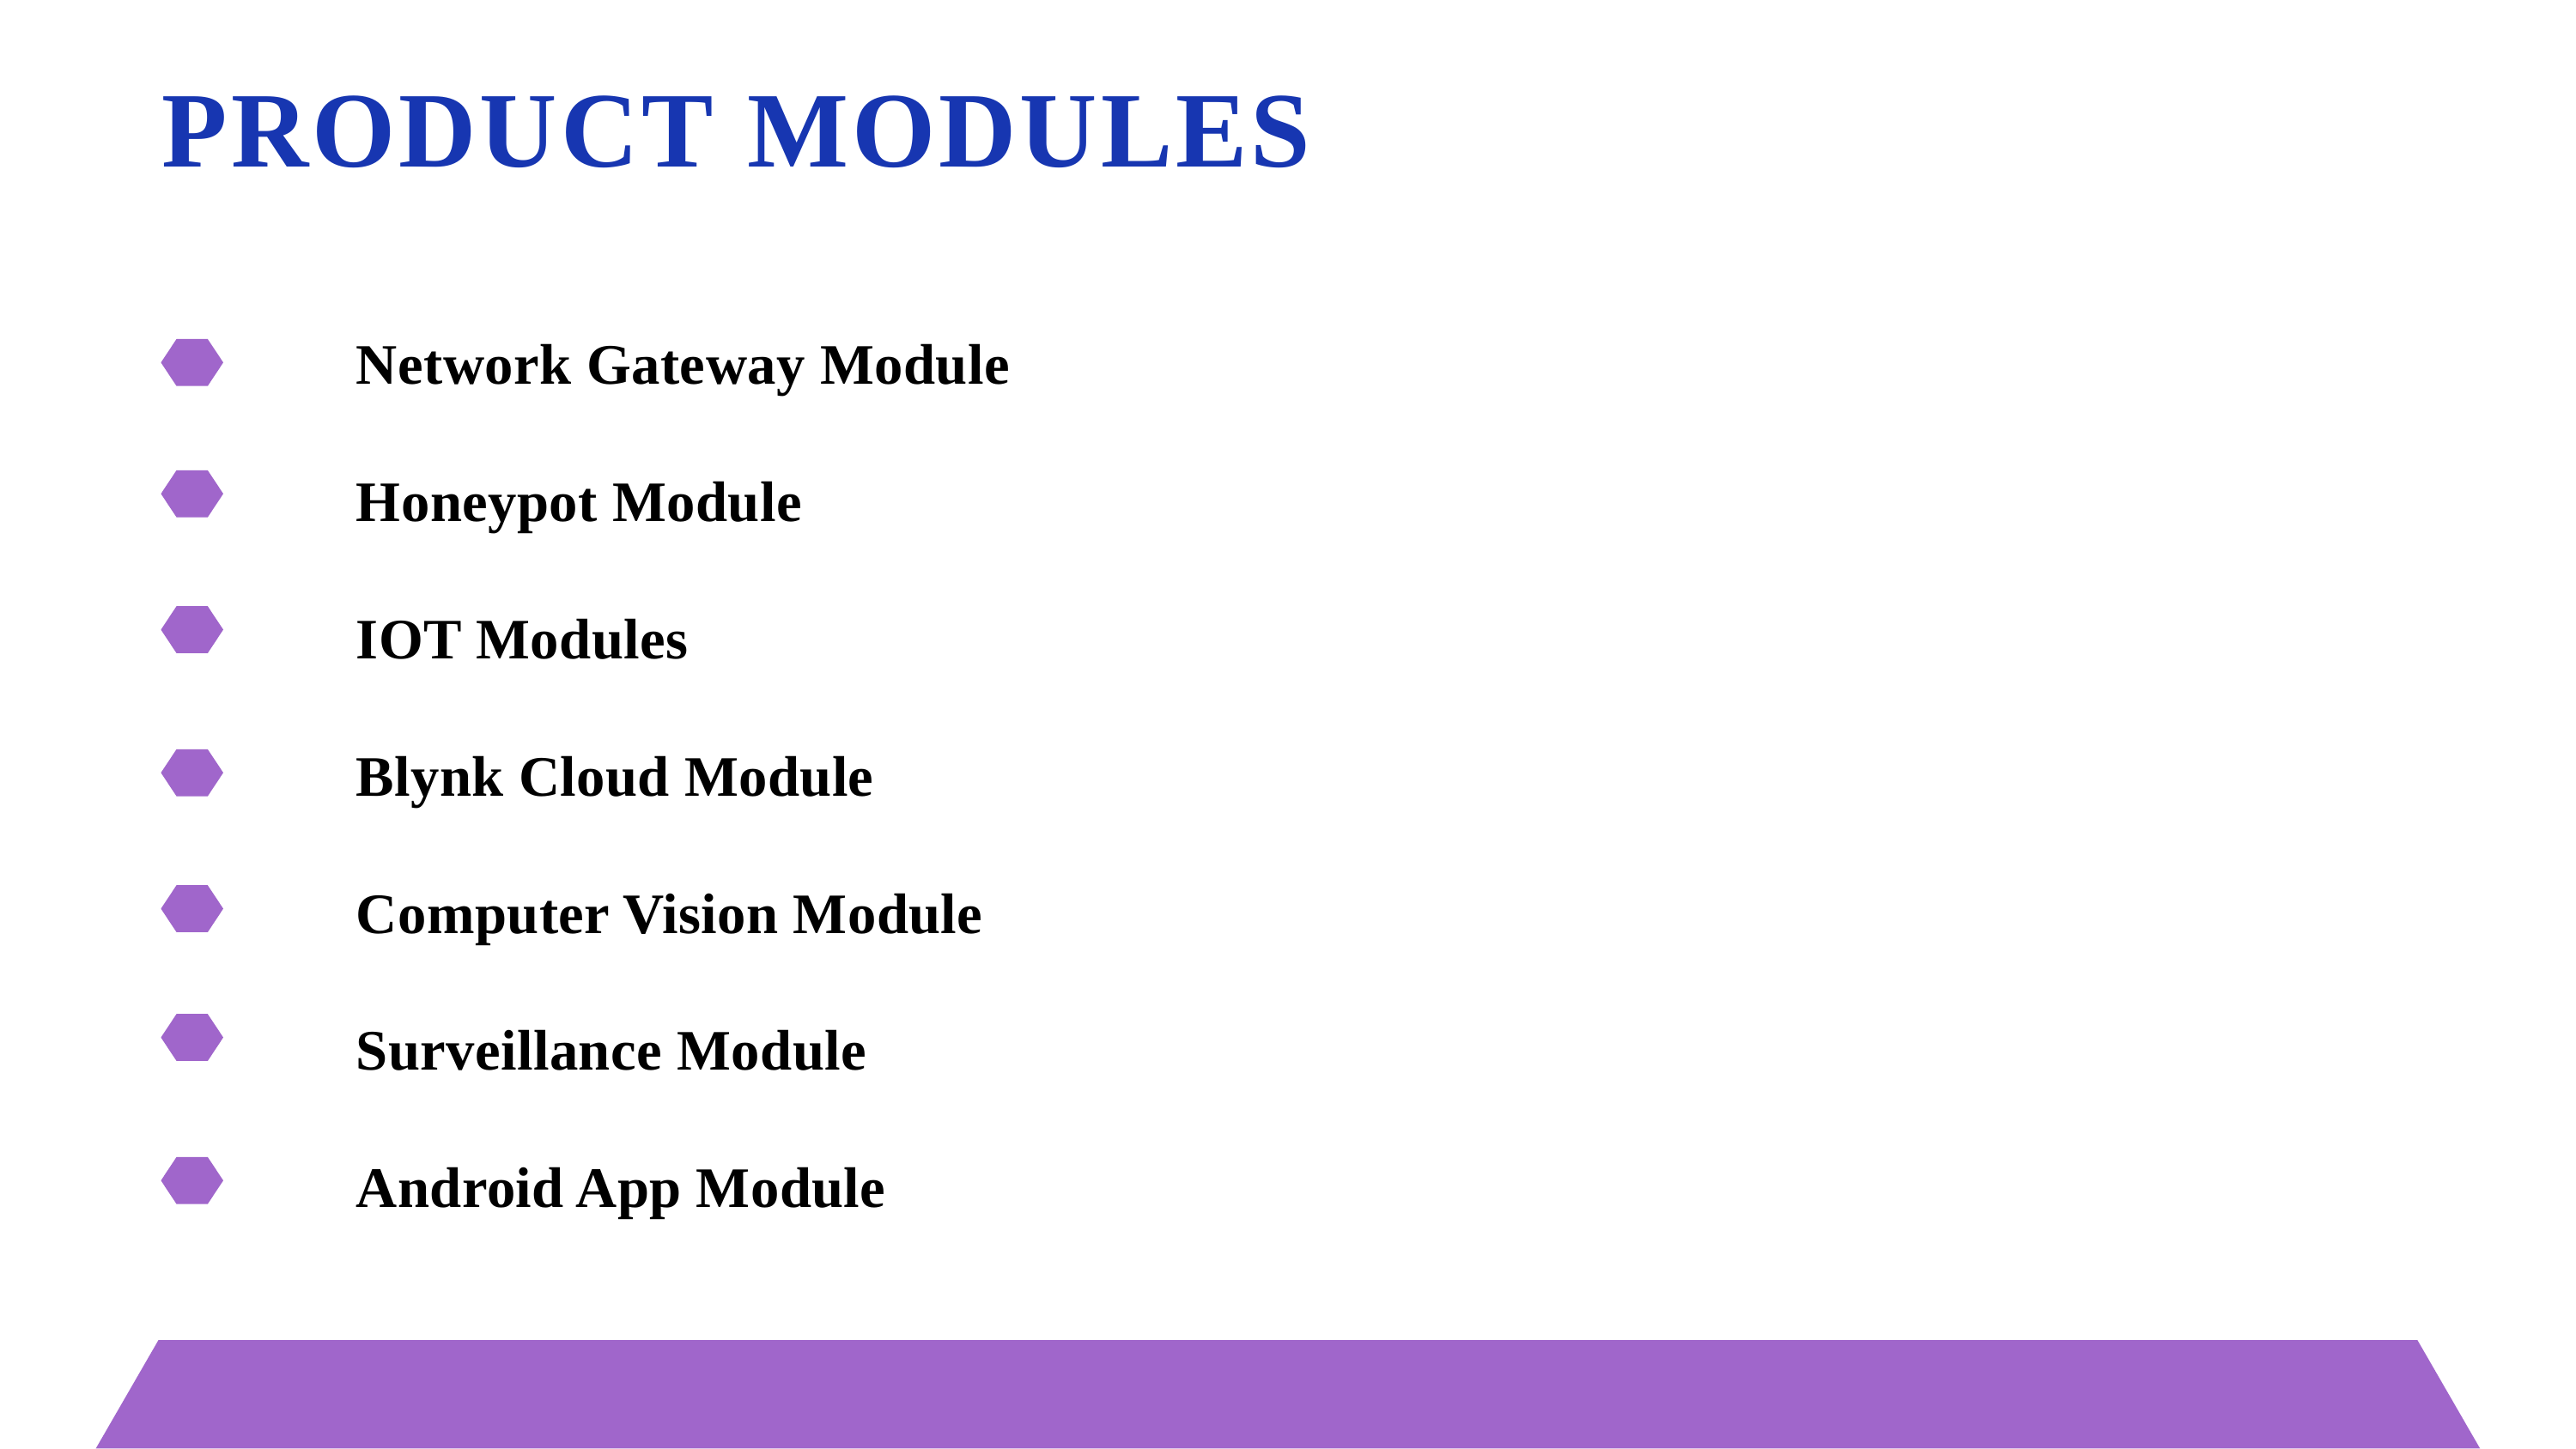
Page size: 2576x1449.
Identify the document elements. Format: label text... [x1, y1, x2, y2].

text_box Network Gateway Module Honeypot Module IOT Modules Blynk Cloud Module Computer Vision Module Surveillance Module Android App Module [343, 320, 1240, 1363]
text_box [161, 1014, 224, 1061]
text_box [161, 749, 224, 797]
title PRODUCT MODULES [160, 37, 1800, 282]
text_box [161, 470, 224, 518]
text_box [161, 885, 224, 932]
text_box [161, 1156, 224, 1204]
text_box [161, 338, 224, 386]
text_box [161, 606, 224, 653]
text_box [95, 1340, 2481, 1449]
